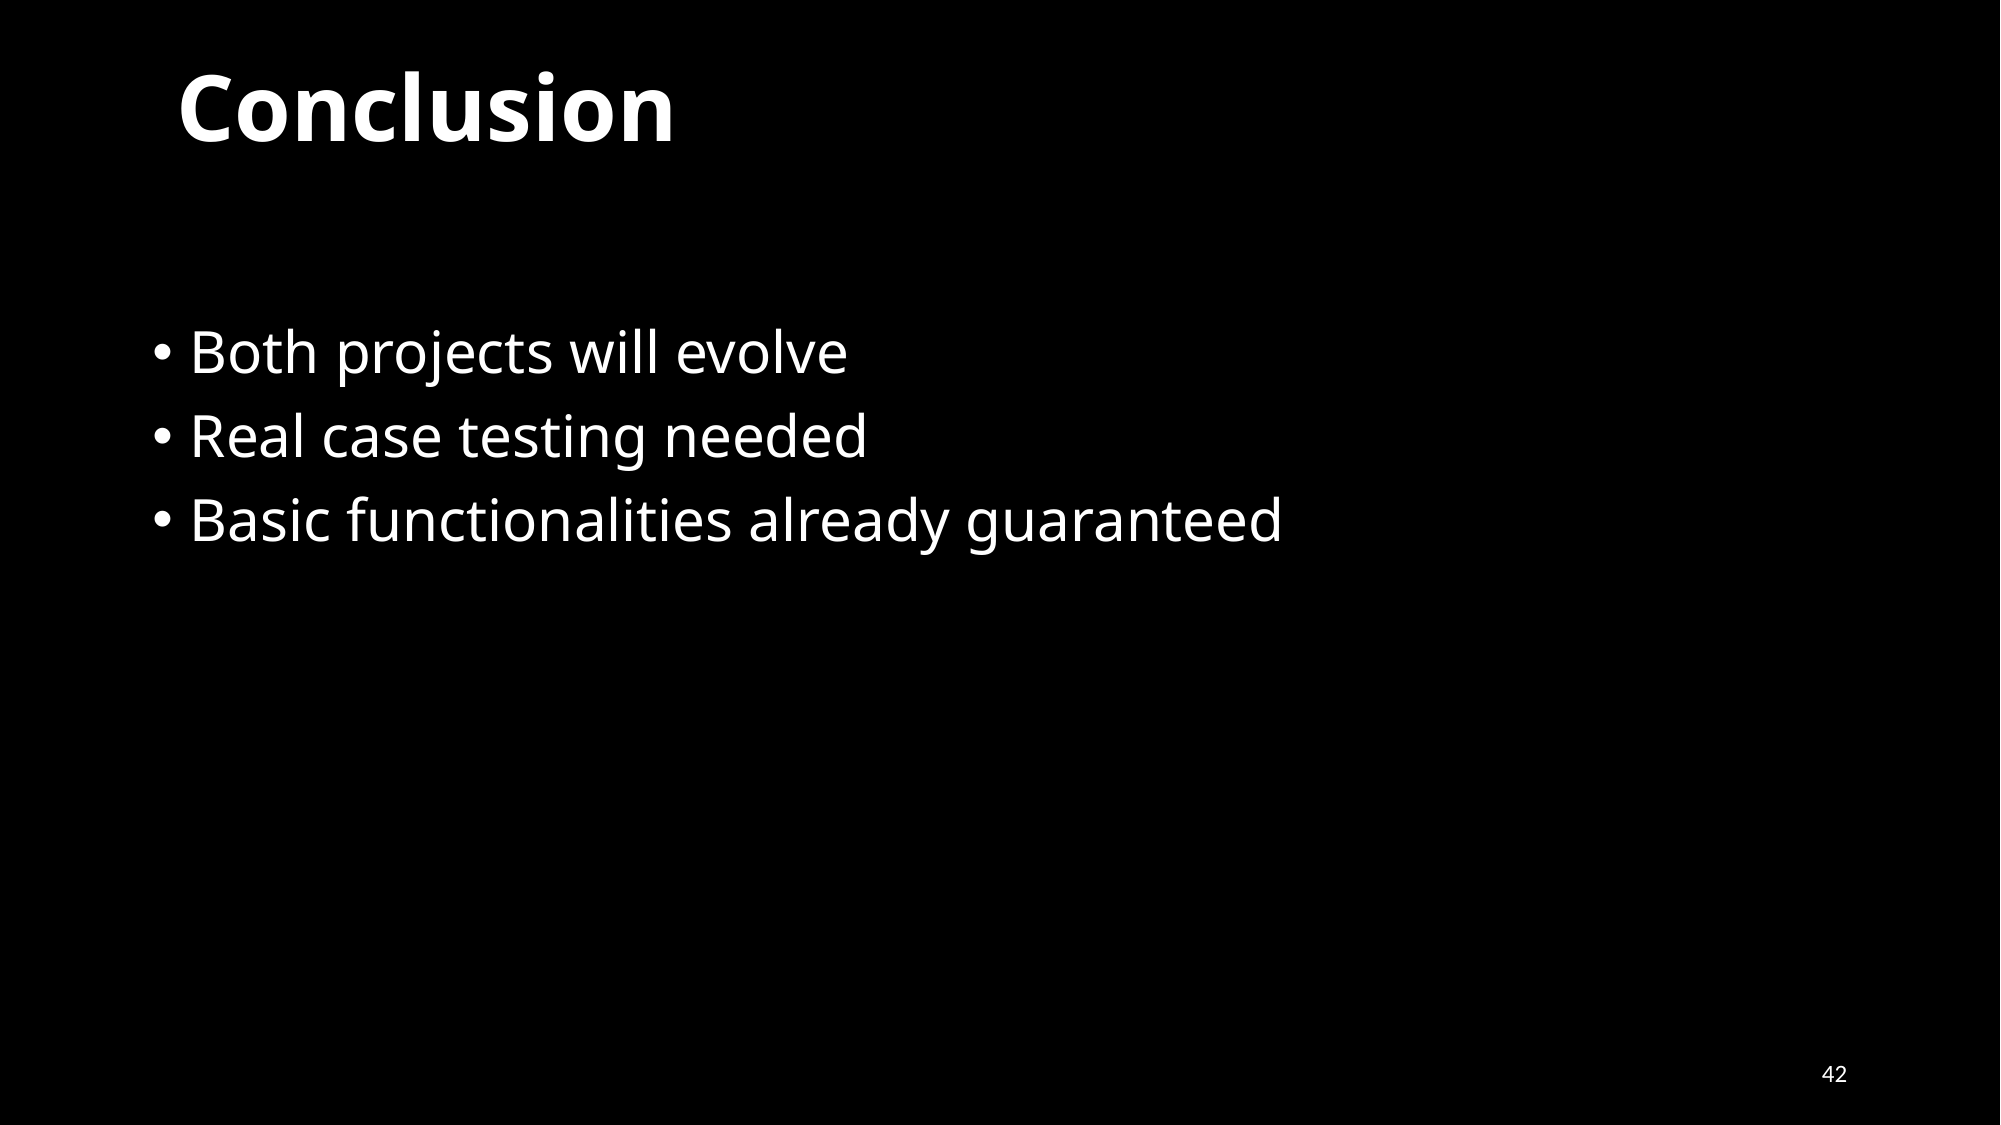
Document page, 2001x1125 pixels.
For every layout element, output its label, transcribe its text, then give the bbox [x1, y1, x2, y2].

title Conclusion [137, 3, 1863, 221]
list Both projects will evolve Real case testing needed Basic functionalities already guaranteed [137, 315, 1863, 1014]
slide_number 42 [1412, 1042, 1863, 1103]
